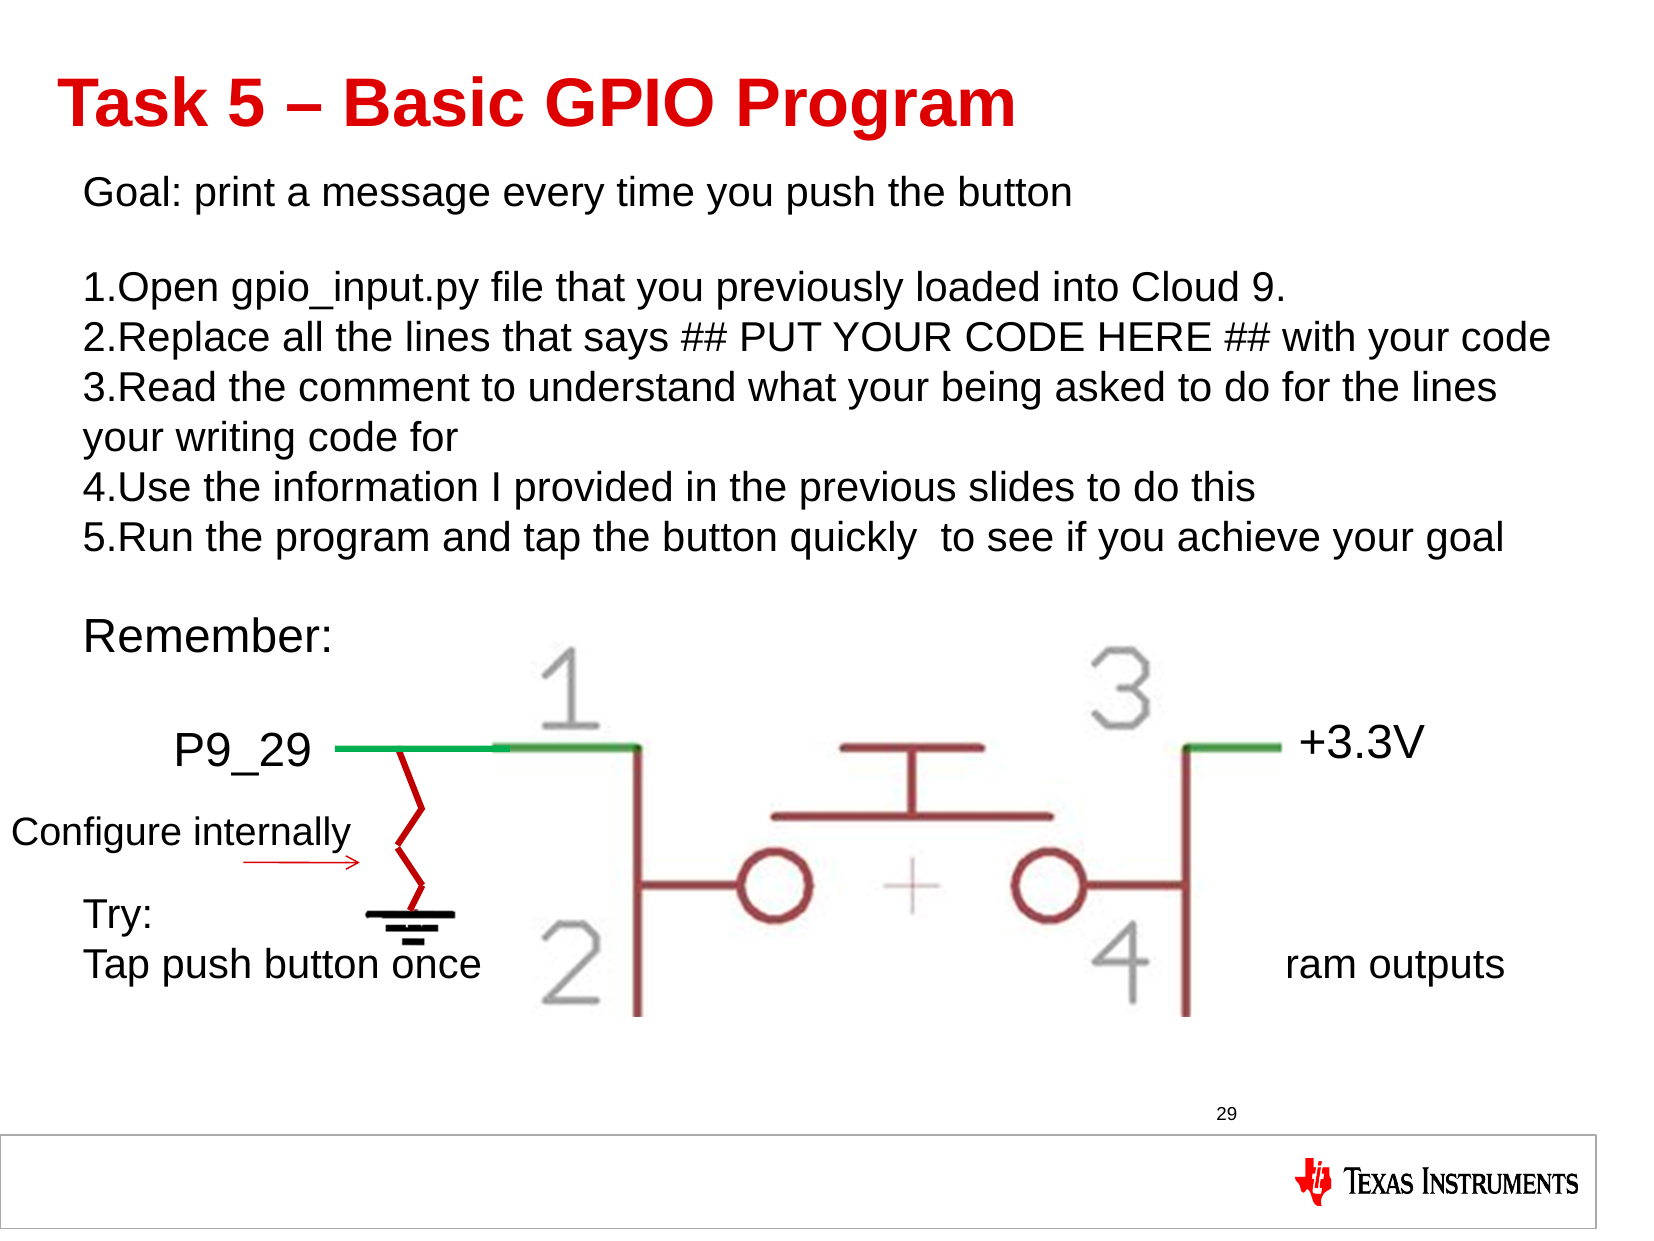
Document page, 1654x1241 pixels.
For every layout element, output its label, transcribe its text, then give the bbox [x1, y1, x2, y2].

picture [359, 908, 460, 952]
text_box Goal: print a message every time you push the button Open gpio_input.py file that you previously loaded into Cloud 9. Replace all the lines that says ## PUT YOUR CODE HERE ## with your code Read the comment to understand what your being asked to do for the lines your writing code for Use the information I provided in the previous slides to do this Run the program and tap the button quickly to see if you achieve your goal Remember: Try: Tap push button once as fast as possible and see what your program outputs [82, 164, 1571, 884]
text_box 29 [1201, 1093, 1587, 1132]
picture [484, 619, 1288, 1021]
text_box Task 5 – Basic GPIO Program [41, 25, 1572, 173]
text_box P9_29 [158, 710, 328, 784]
text_box +3.3V [1293, 703, 1441, 776]
text_box [243, 861, 360, 870]
picture [1295, 1158, 1578, 1206]
text_box Configure internally [0, 798, 367, 861]
